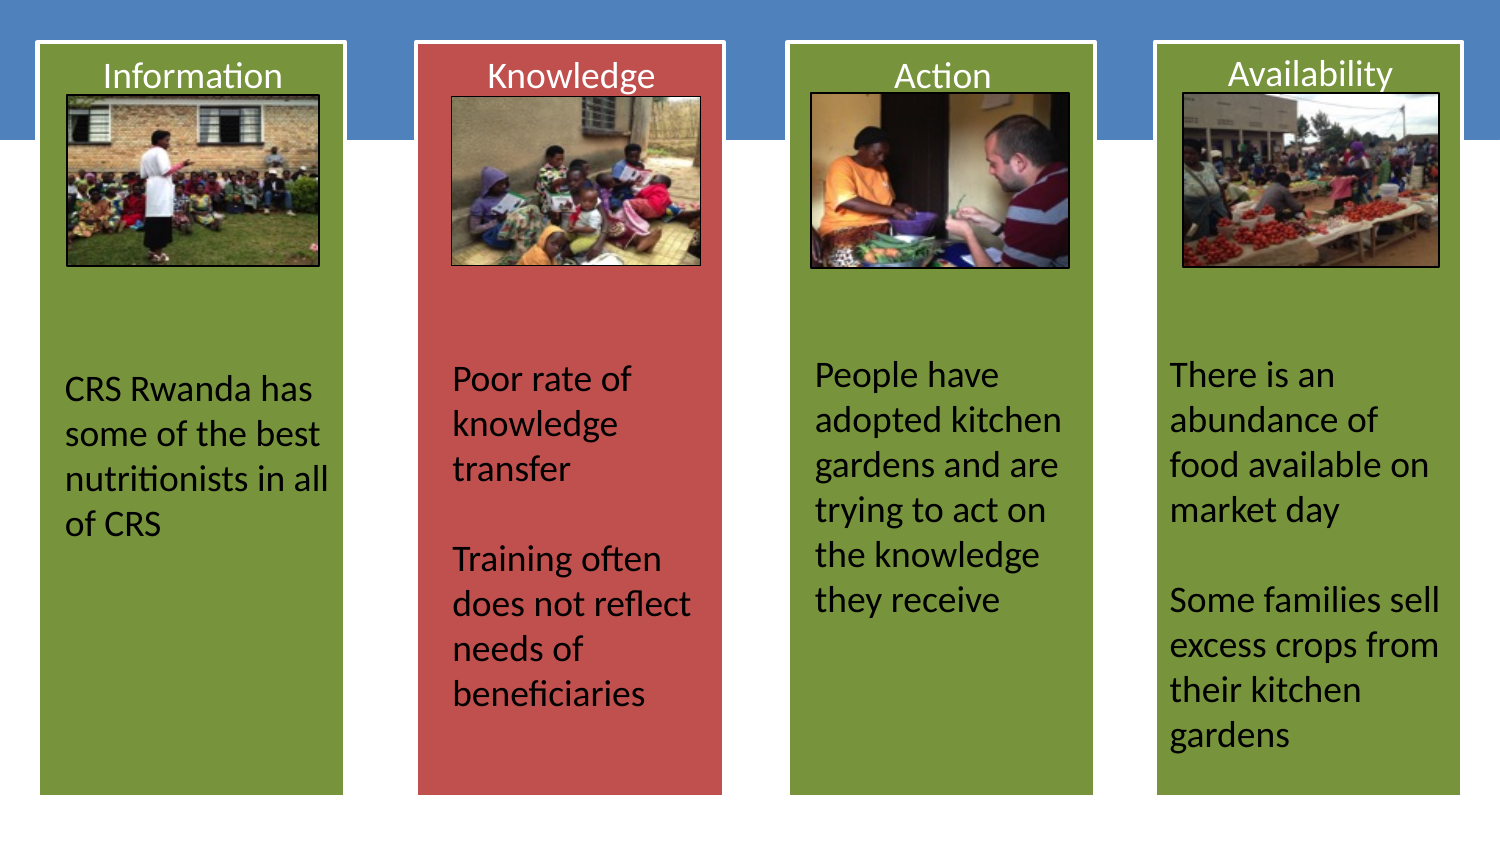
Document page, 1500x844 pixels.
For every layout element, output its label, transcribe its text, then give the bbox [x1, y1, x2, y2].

picture [67, 95, 318, 266]
text_box [414, 40, 726, 799]
text_box CRS Rwanda has some of the best nutritionists in all of CRS [49, 356, 358, 551]
picture [1183, 93, 1439, 267]
picture [811, 94, 1068, 268]
text_box There is an abundance of food available on market day Some families sell excess crops from their kitchen gardens [1154, 342, 1463, 763]
text_box People have adopted kitchen gardens and are trying to act on the knowledge they receive [799, 342, 1108, 628]
text_box Availability [1179, 41, 1442, 96]
text_box Information [61, 43, 325, 103]
text_box [1153, 40, 1464, 799]
text_box [35, 40, 347, 799]
text_box Poor rate of knowledge transfer Training often does not reflect needs of beneficiaries [437, 346, 752, 812]
picture [450, 96, 702, 266]
text_box Knowledge [440, 43, 703, 104]
text_box Action [811, 43, 1075, 103]
text_box [785, 40, 1097, 799]
